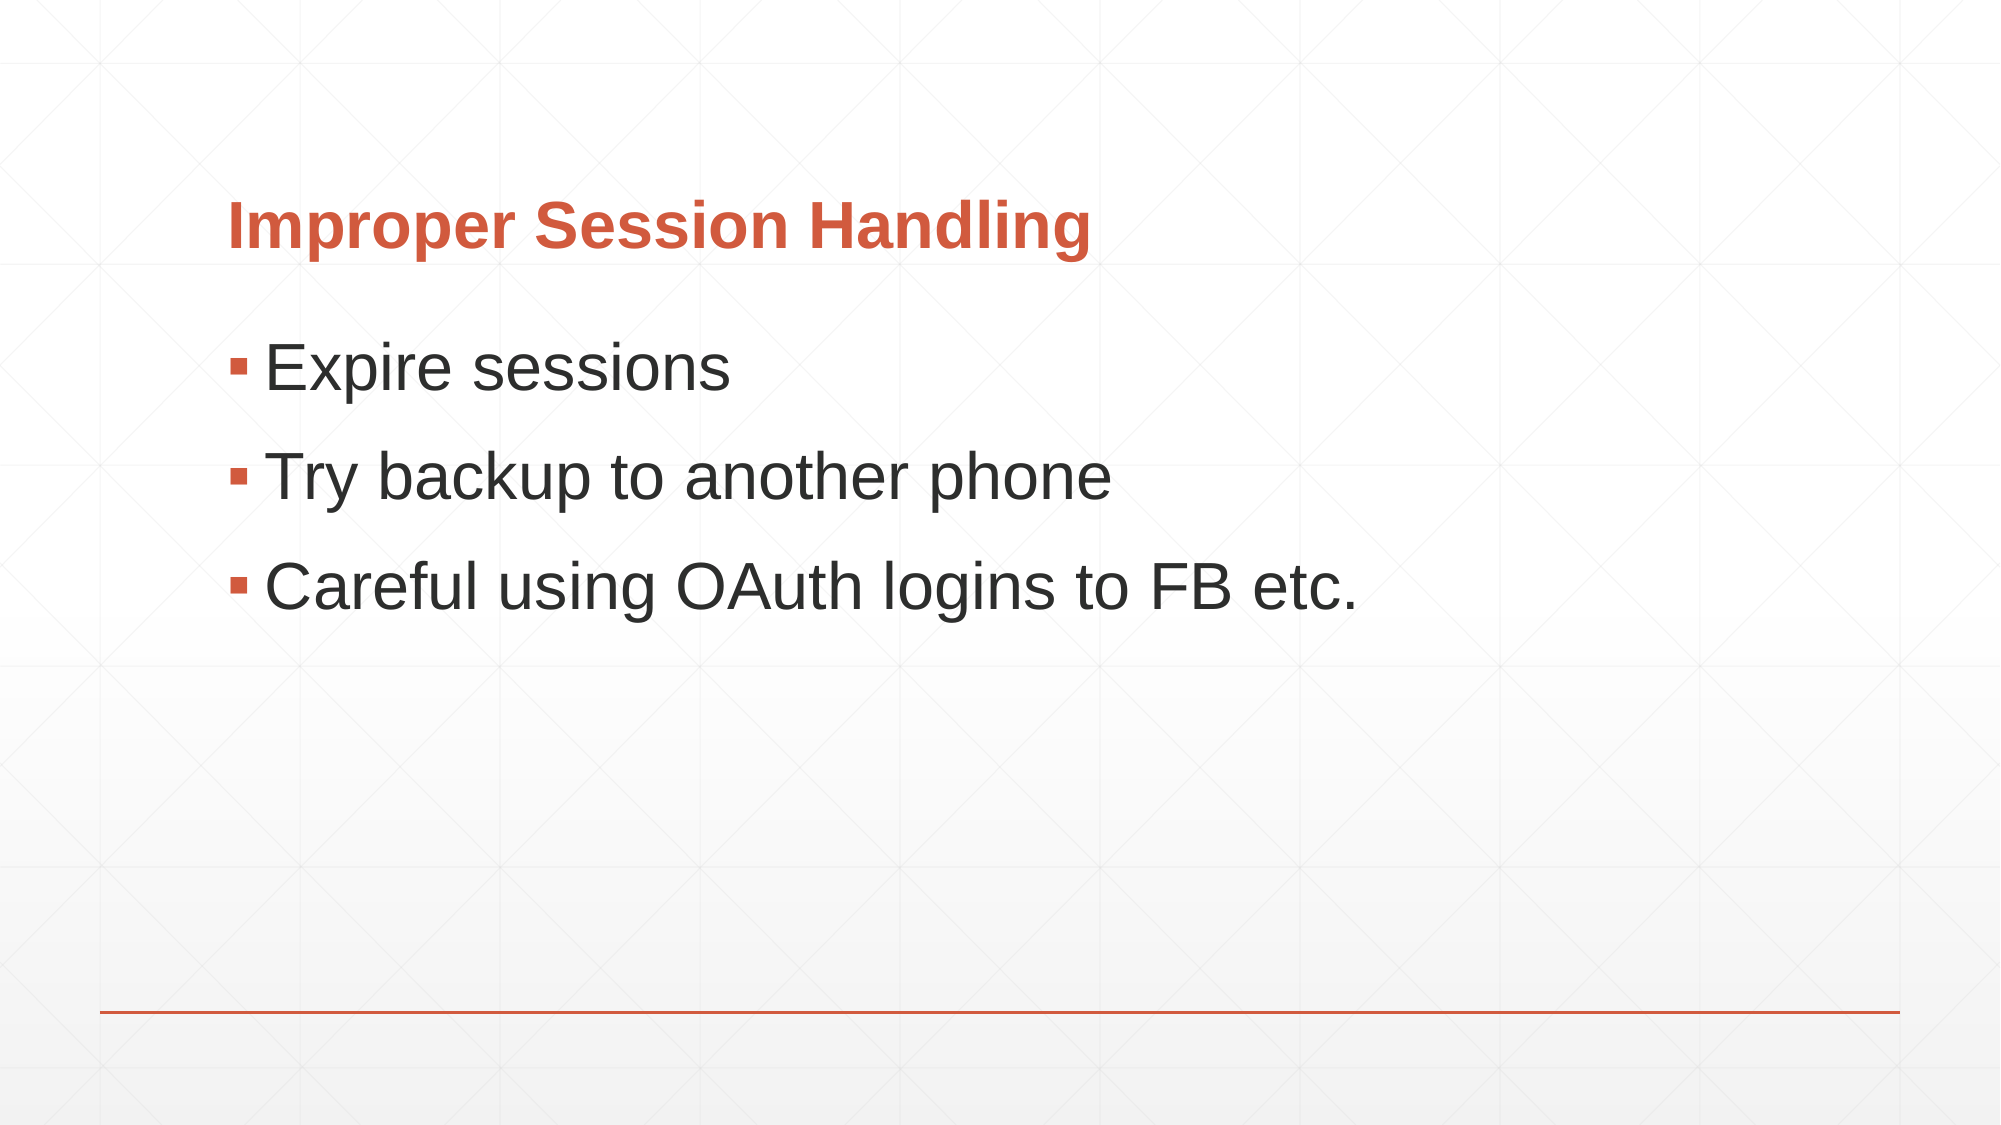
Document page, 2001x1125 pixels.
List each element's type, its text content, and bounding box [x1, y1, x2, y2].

list Expire sessions Try backup to another phone Careful using OAuth logins to FB etc. [212, 324, 1788, 950]
title Improper Session Handling [212, 82, 1788, 271]
